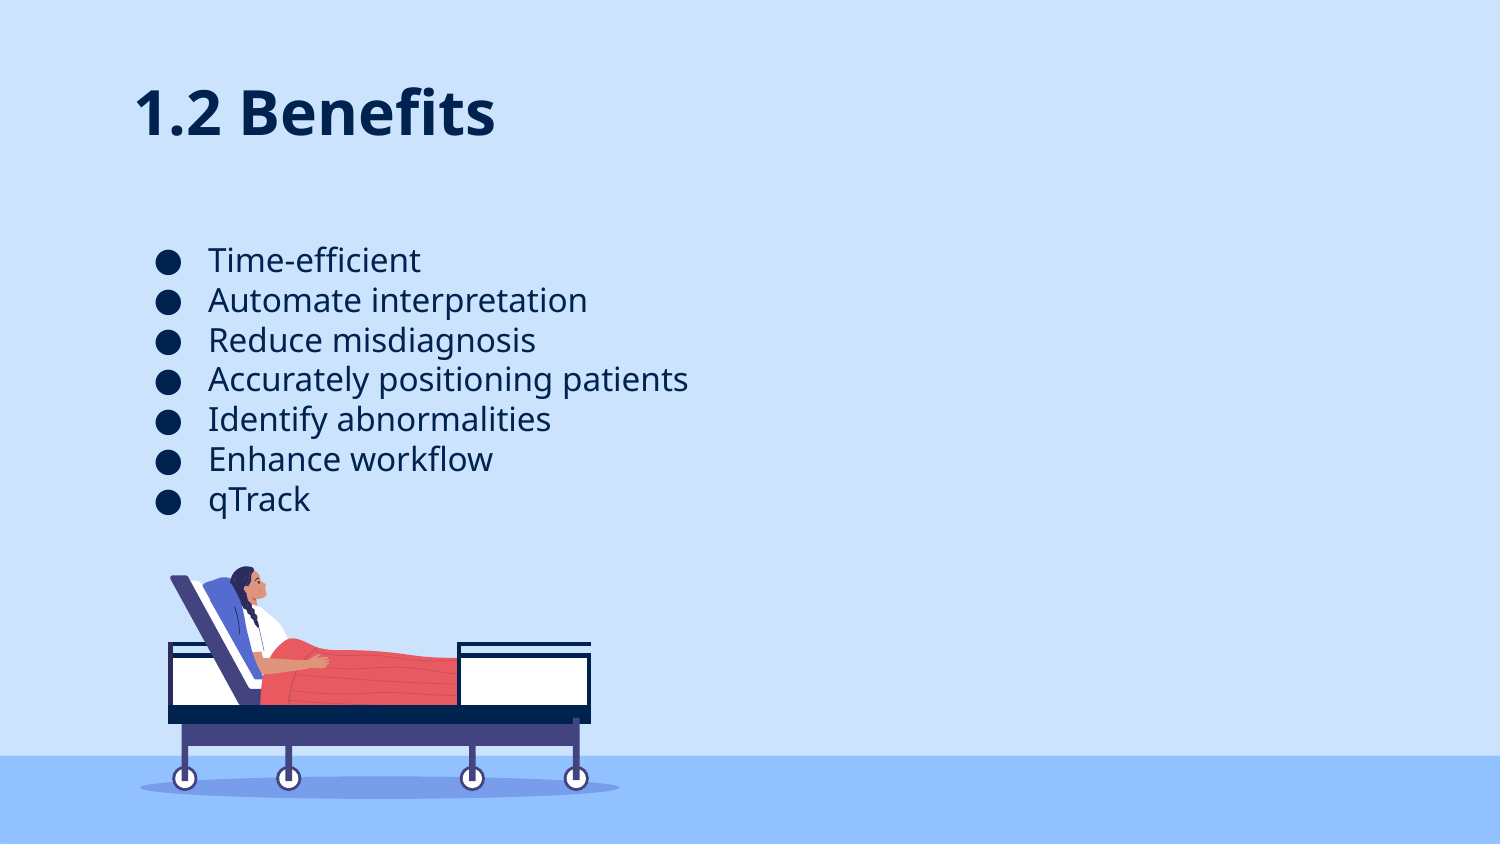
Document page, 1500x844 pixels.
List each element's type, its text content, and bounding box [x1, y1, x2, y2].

text_box [140, 782, 163, 793]
text_box Time-efficient Automate interpretation Reduce misdiagnosis Accurately positioning patients Identify abnormalities Enhance workflow qTrack [118, 223, 1436, 702]
text_box 1.2 Benefits [118, 72, 1382, 167]
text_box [168, 565, 592, 792]
text_box [596, 782, 620, 793]
